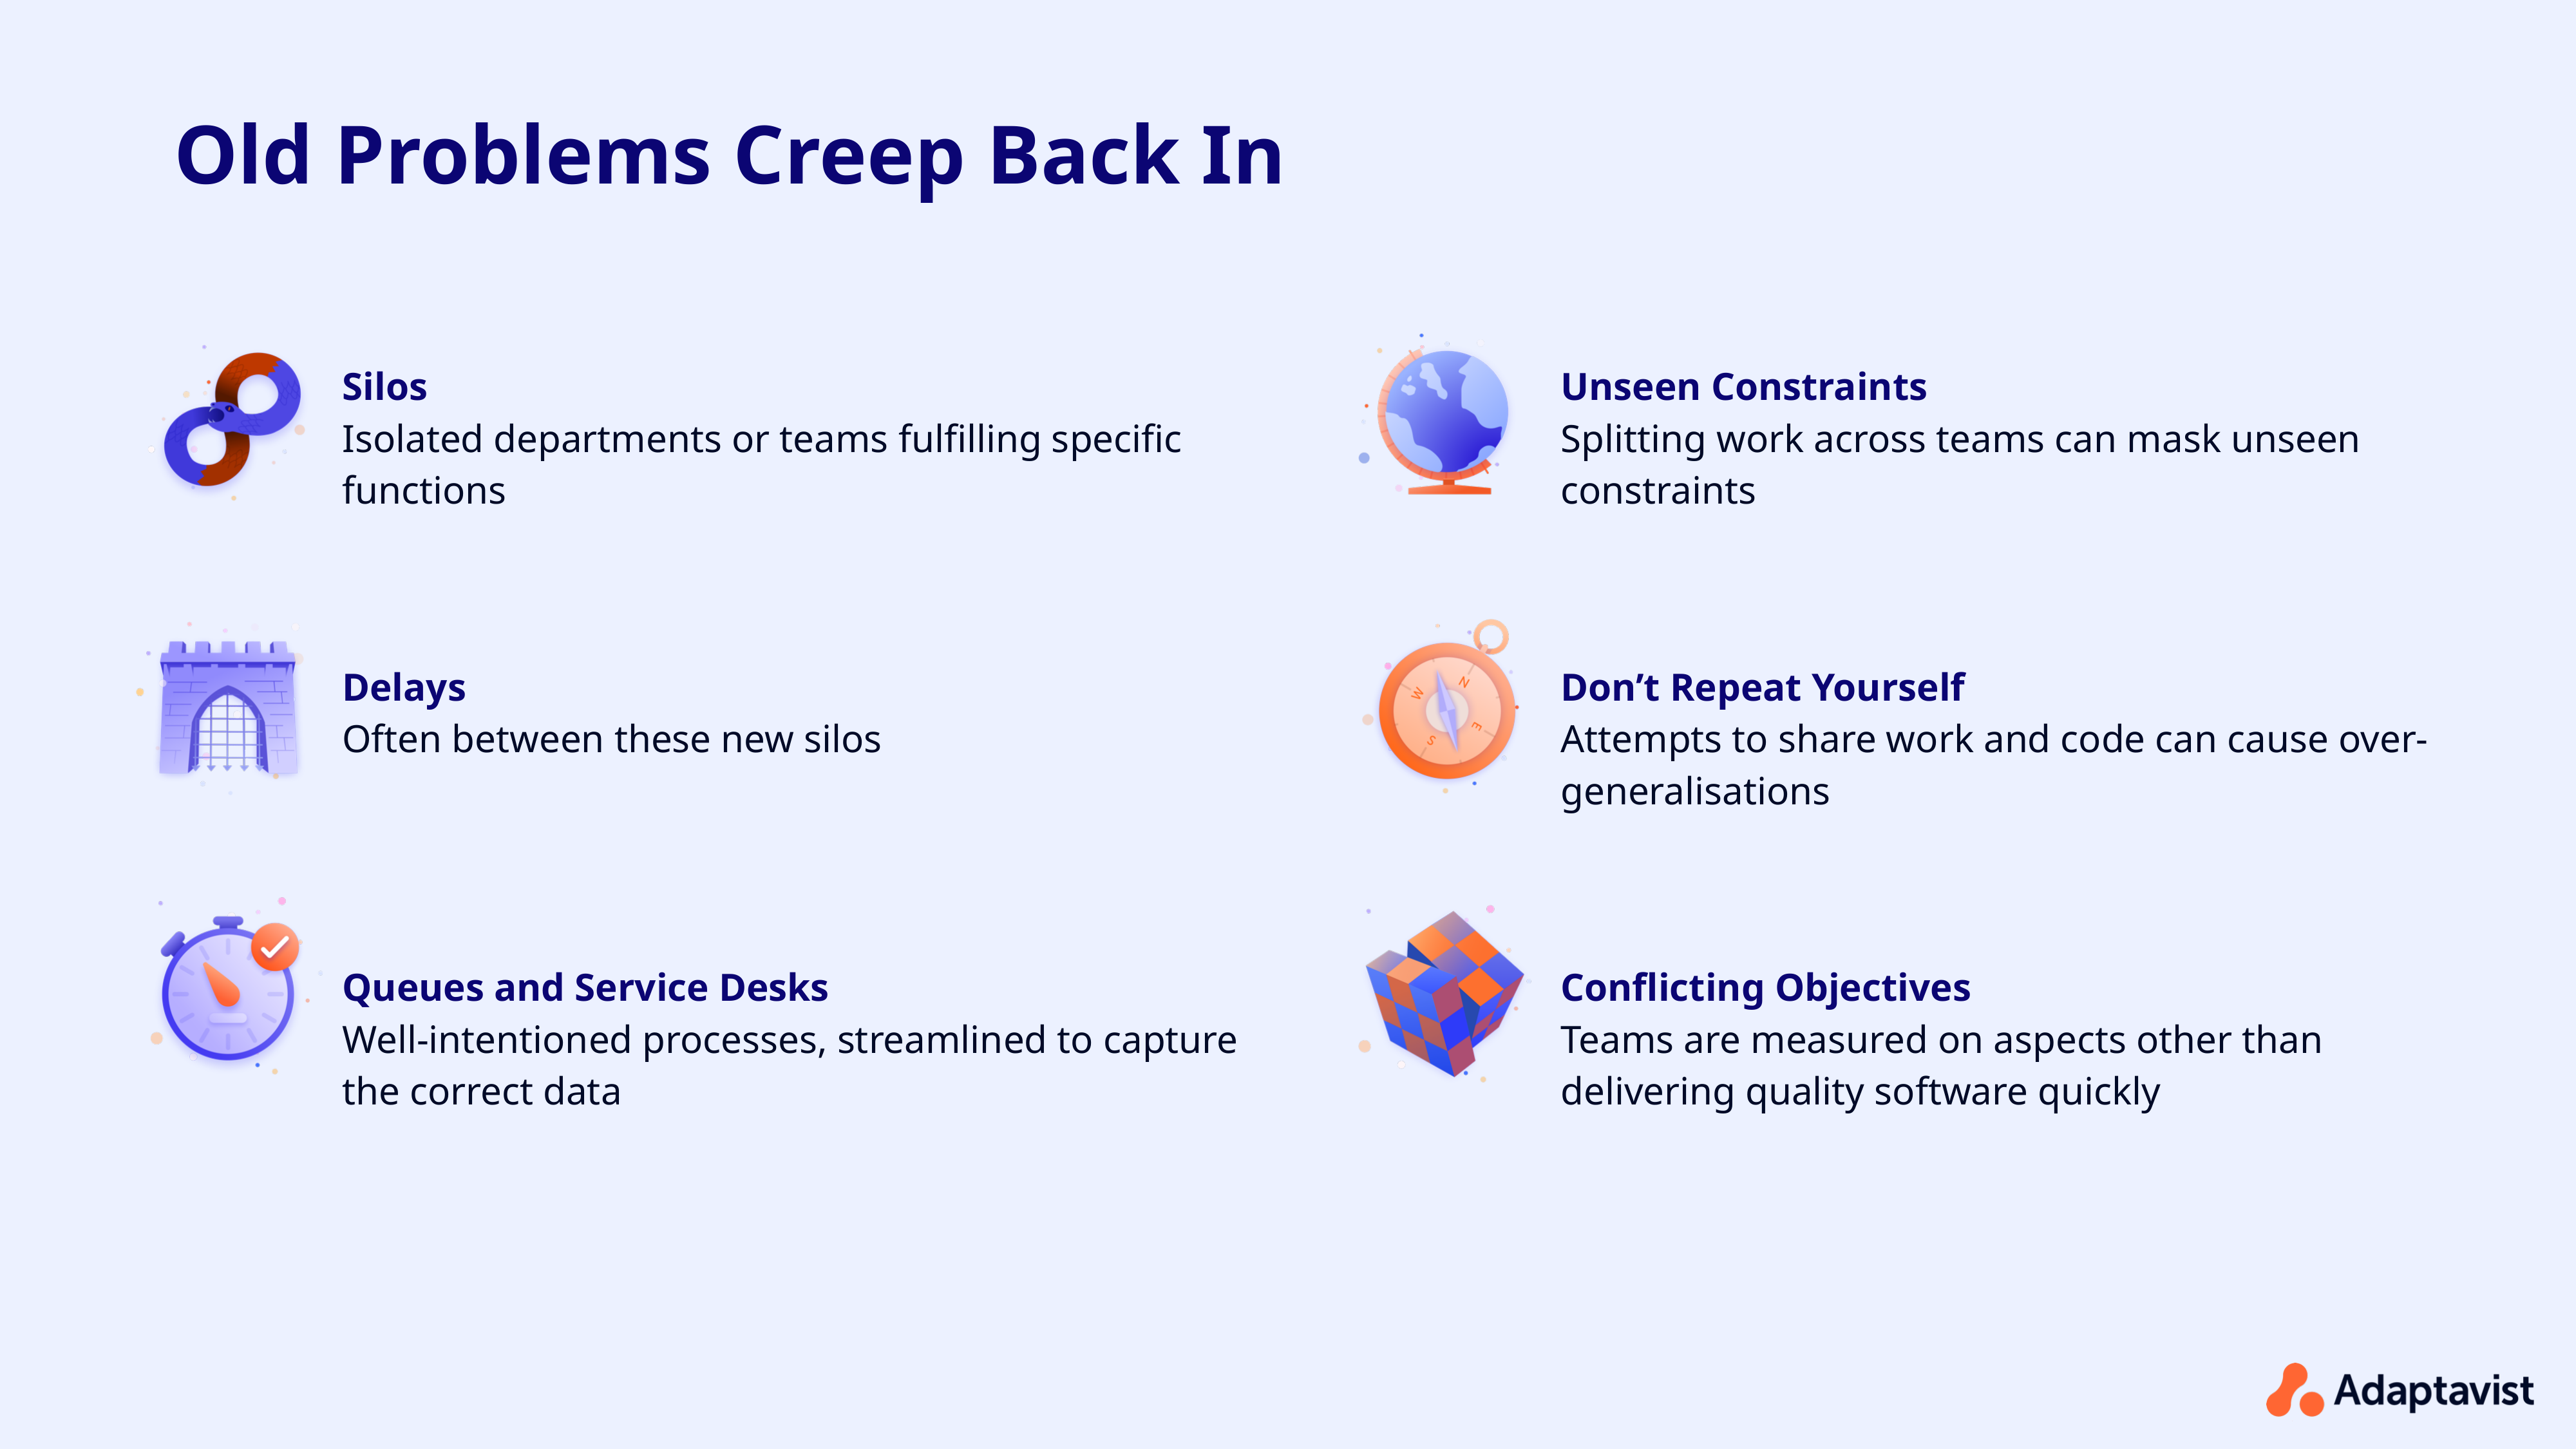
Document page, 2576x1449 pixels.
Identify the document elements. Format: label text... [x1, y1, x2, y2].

picture [1331, 593, 1560, 822]
title Old Problems Creep Back In [174, 114, 2370, 214]
picture [113, 879, 343, 1108]
picture [2266, 1363, 2534, 1421]
picture [113, 307, 343, 536]
picture [1331, 879, 1560, 1108]
list Unseen Constraints Splitting work across teams can mask unseen constraints [1560, 356, 2468, 596]
picture [1331, 307, 1560, 536]
list Silos Isolated departments or teams fulfilling specific functions [342, 356, 1250, 596]
list Queues and Service Desks Well-intentioned processes, streamlined to capture the correct data [342, 957, 1250, 1197]
list Don’t Repeat Yourself Attempts to share work and code can cause over-generalisations [1560, 656, 2468, 896]
list Conflicting Objectives Teams are measured on aspects other than delivering quality software quickly [1560, 957, 2468, 1197]
picture [113, 593, 343, 822]
list Delays Often between these new silos [342, 656, 1250, 896]
